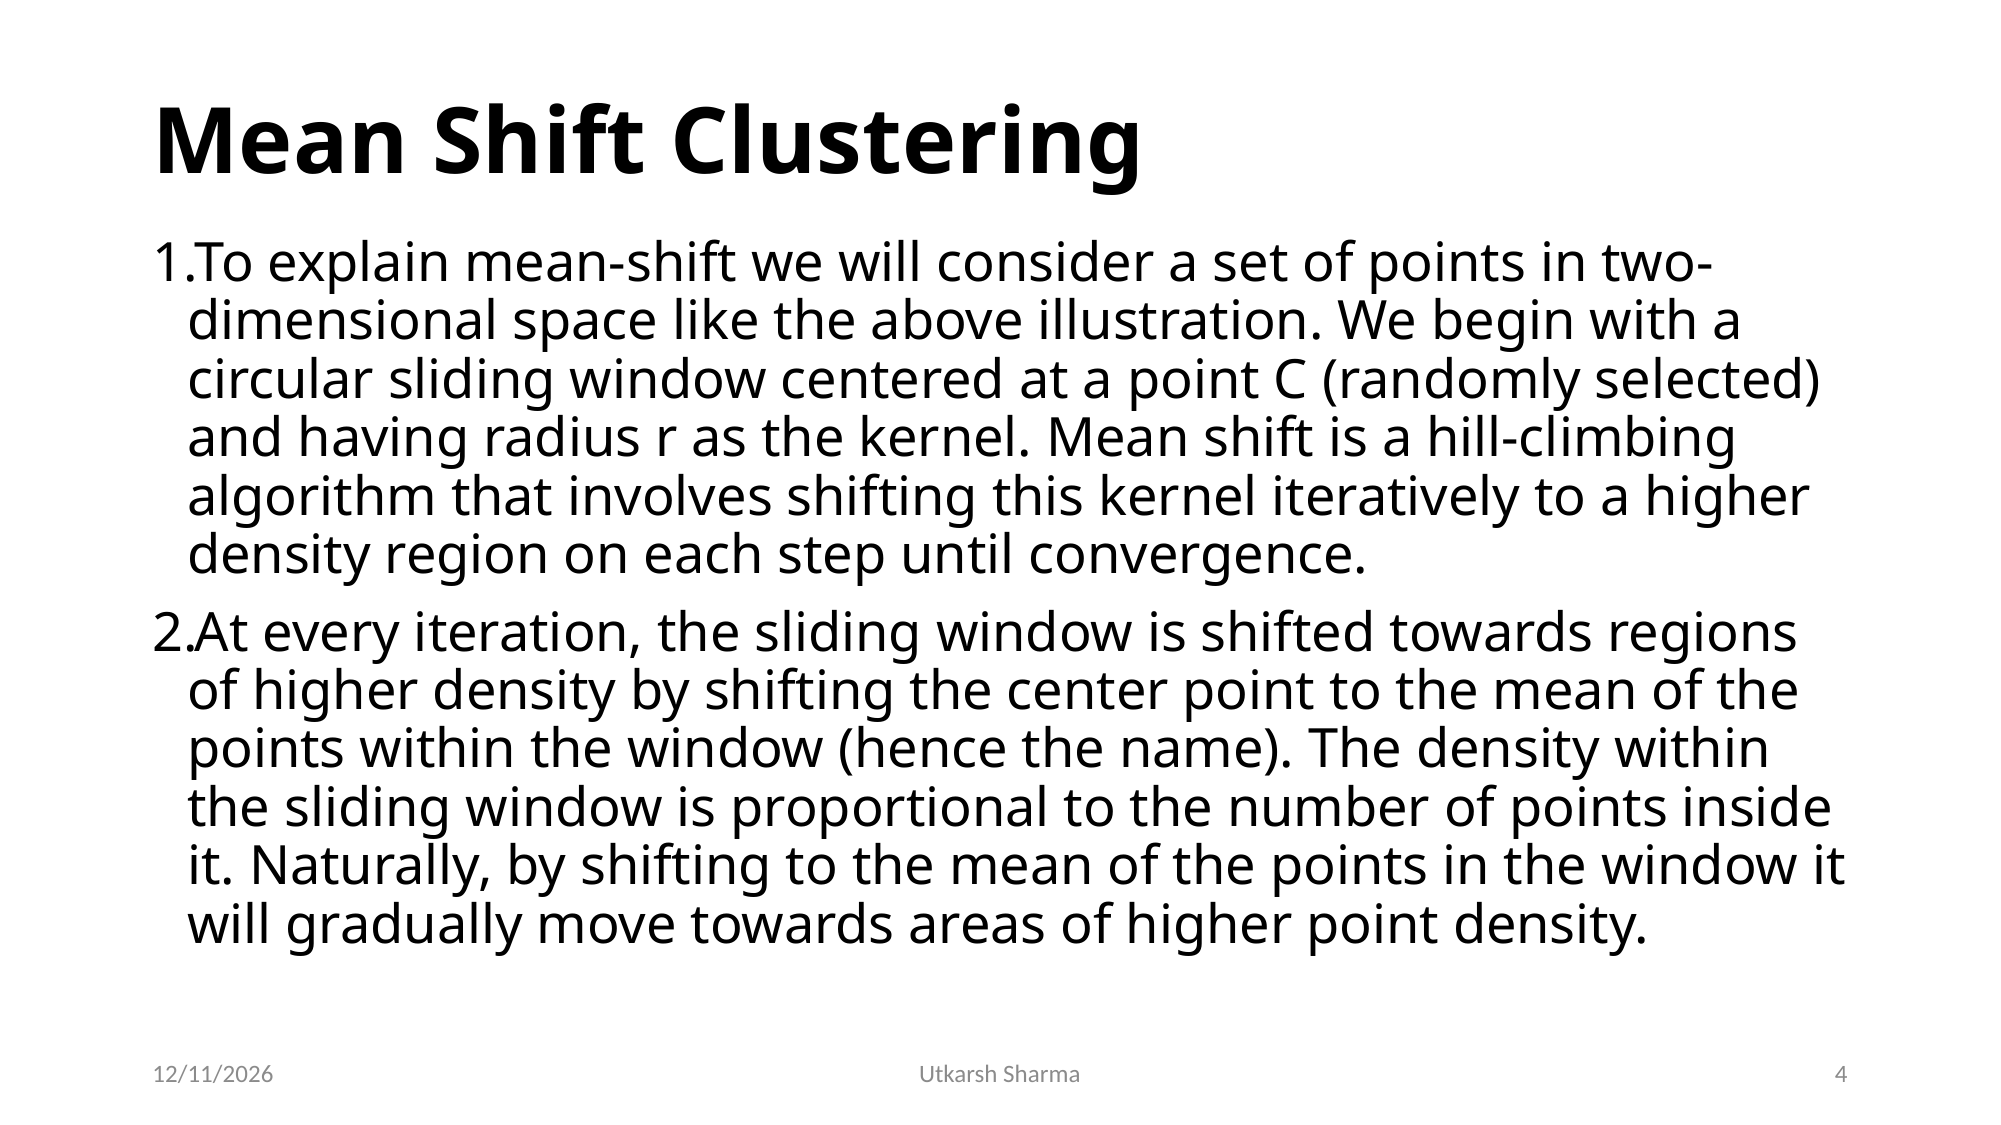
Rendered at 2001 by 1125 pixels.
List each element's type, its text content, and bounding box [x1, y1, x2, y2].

list To explain mean-shift we will consider a set of points in two-dimensional space like the above illustration. We begin with a circular sliding window centered at a point C (randomly selected) and having radius r as the kernel. Mean shift is a hill-climbing algorithm that involves shifting this kernel iteratively to a higher density region on each step until convergence. At every iteration, the sliding window is shifted towards regions of higher density by shifting the center point to the mean of the points within the window (hence the name). The density within the sliding window is proportional to the number of points inside it. Naturally, by shifting to the mean of the points in the window it will gradually move towards areas of higher point density. [137, 227, 1863, 1014]
footer Utkarsh Sharma [662, 1042, 1338, 1103]
title Mean Shift Clustering [137, 59, 1863, 227]
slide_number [137, 1042, 588, 1103]
slide_number 4 [1412, 1042, 1863, 1103]
